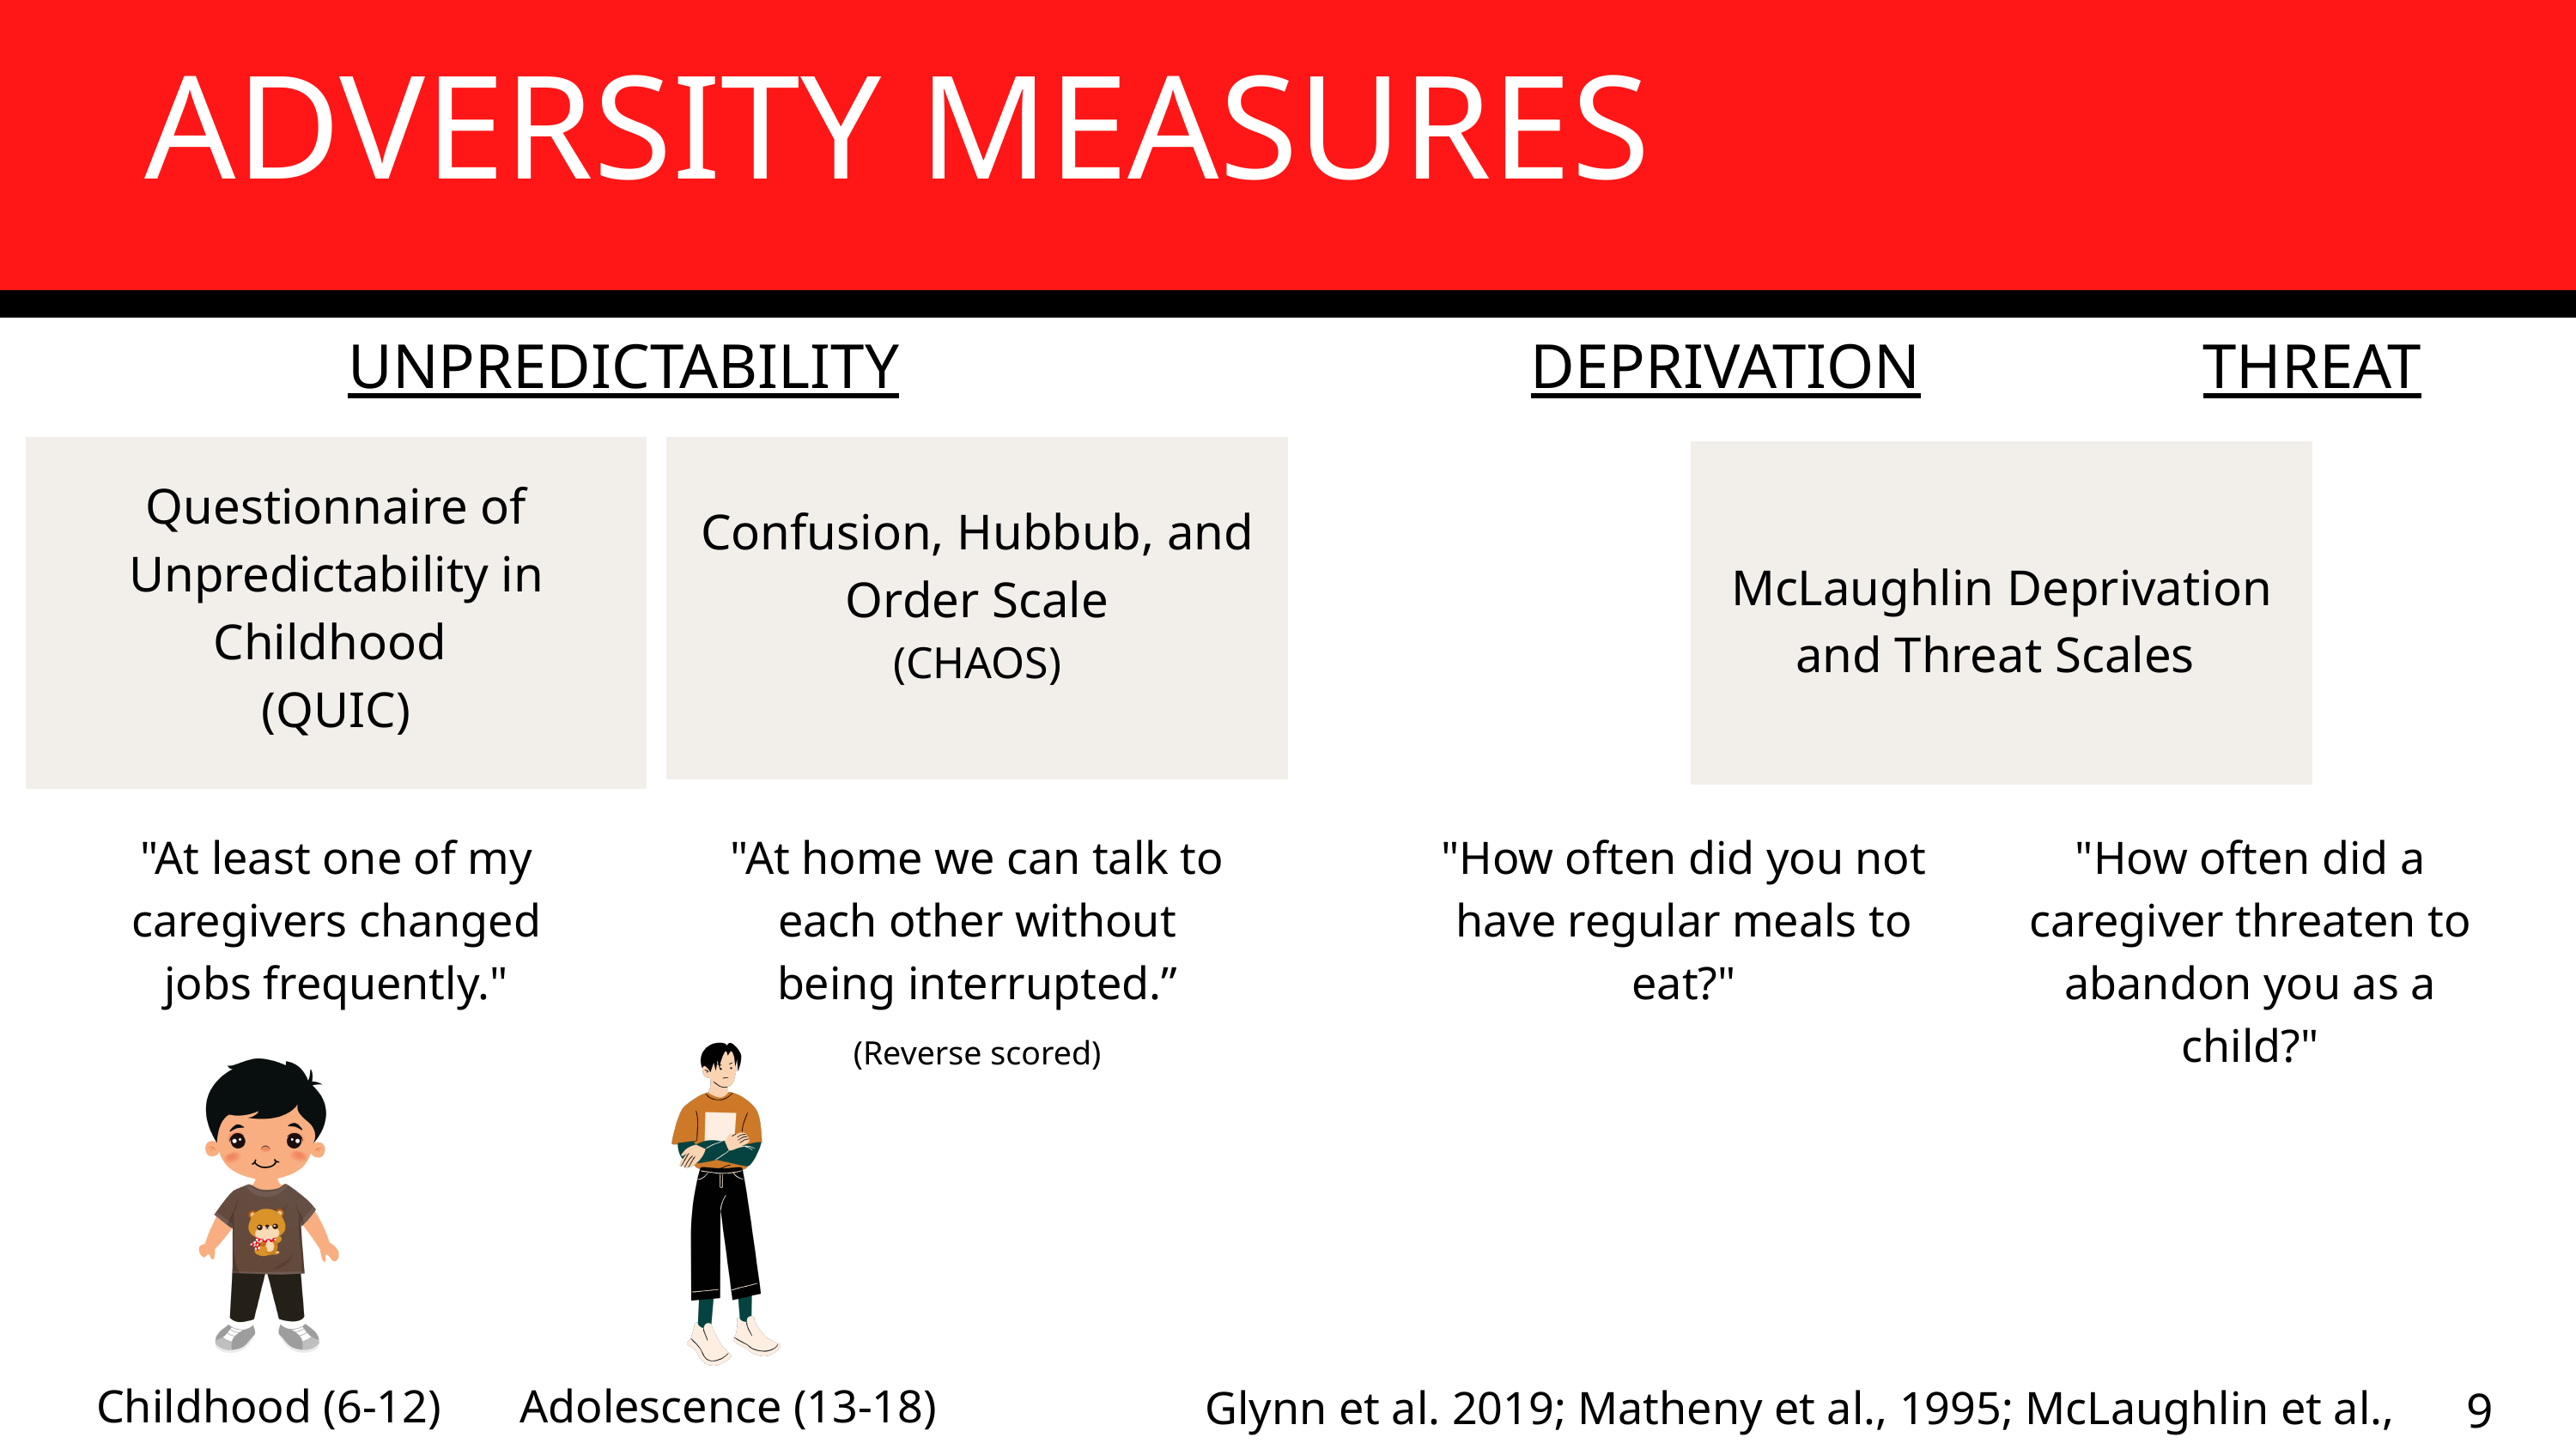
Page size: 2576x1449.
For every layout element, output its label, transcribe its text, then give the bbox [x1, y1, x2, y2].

text_box "How often did a caregiver threaten to abandon you as a child?" [2002, 821, 2500, 1071]
text_box Glynn et al. 2019; Matheny et al., 1995; McLaughlin et al., 2014 [1175, 1371, 2426, 1449]
text_box [671, 1042, 786, 1369]
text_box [1690, 415, 2313, 874]
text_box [25, 410, 647, 790]
text_box [198, 1058, 339, 1354]
text_box Adolescence (13-18) [479, 1369, 978, 1432]
text_box "At least one of my caregivers changed jobs frequently." [87, 821, 586, 1009]
text_box Childhood (6-12) [20, 1369, 479, 1432]
text_box DEPRIVATION [1518, 315, 1933, 401]
text_box "How often did you not have regular meals to eat?" [1435, 821, 1933, 1009]
text_box 9 [2426, 1371, 2549, 1438]
text_box THREAT [2193, 315, 2432, 401]
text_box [0, 0, 2576, 305]
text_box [666, 360, 1289, 819]
text_box UNPREDICTABILITY [336, 315, 911, 401]
text_box "At home we can talk to each other without being interrupted.” (Reverse scored) [728, 827, 1226, 1071]
